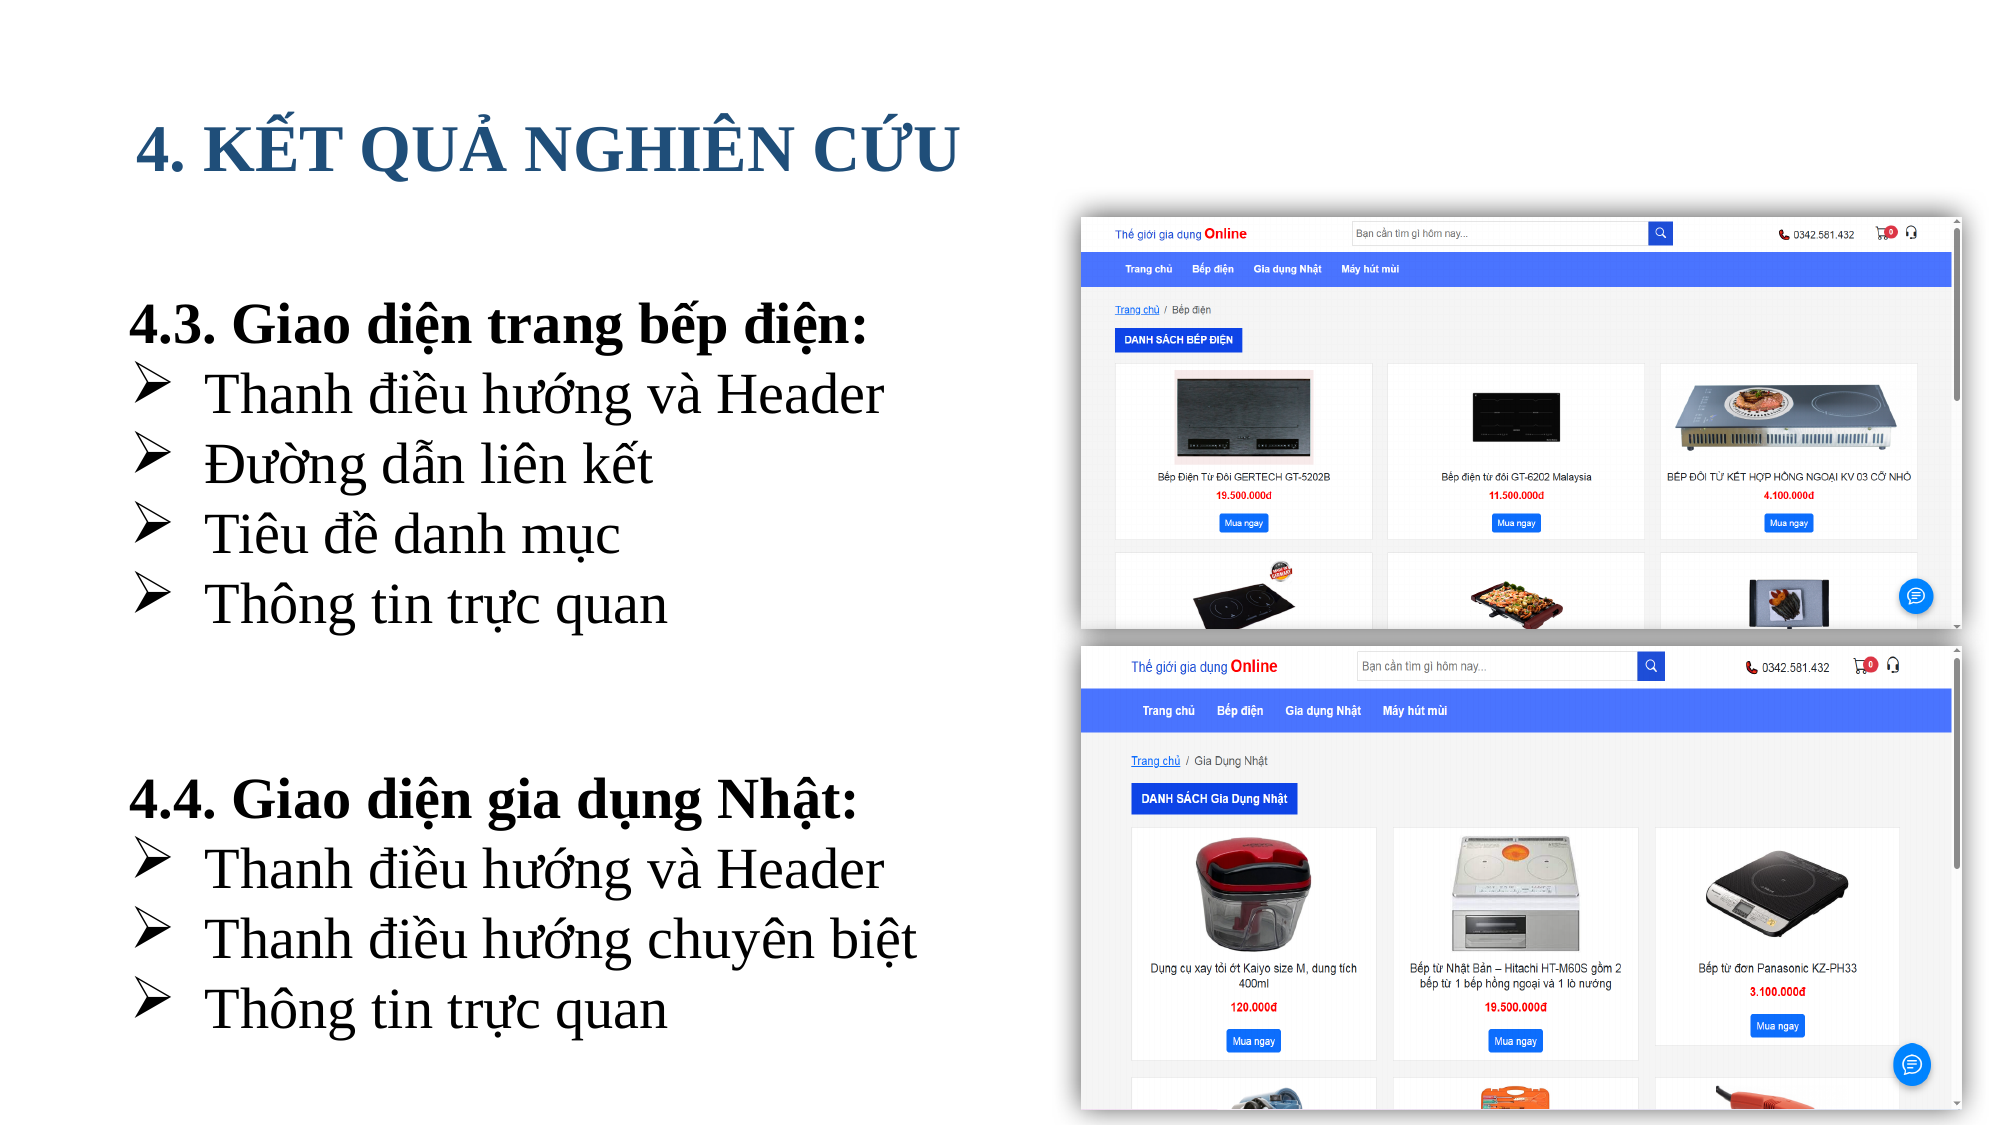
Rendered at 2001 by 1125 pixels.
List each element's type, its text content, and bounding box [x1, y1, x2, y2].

picture [1081, 217, 1962, 630]
text_box 4.3. Giao diện trang bếp điện: Thanh điều hướng và Header Đường dẫn liên kết Tiêu đề danh mục Thông tin trực quan [114, 277, 970, 643]
text_box 4.4. Giao diện gia dụng Nhật: Thanh điều hướng và Header Thanh điều hướng chuyên biệt Thông tin trực quan [114, 752, 970, 1048]
picture [1081, 646, 1962, 1110]
text_box 4. KẾT QUẢ NGHIÊN CỨU [121, 97, 1879, 193]
